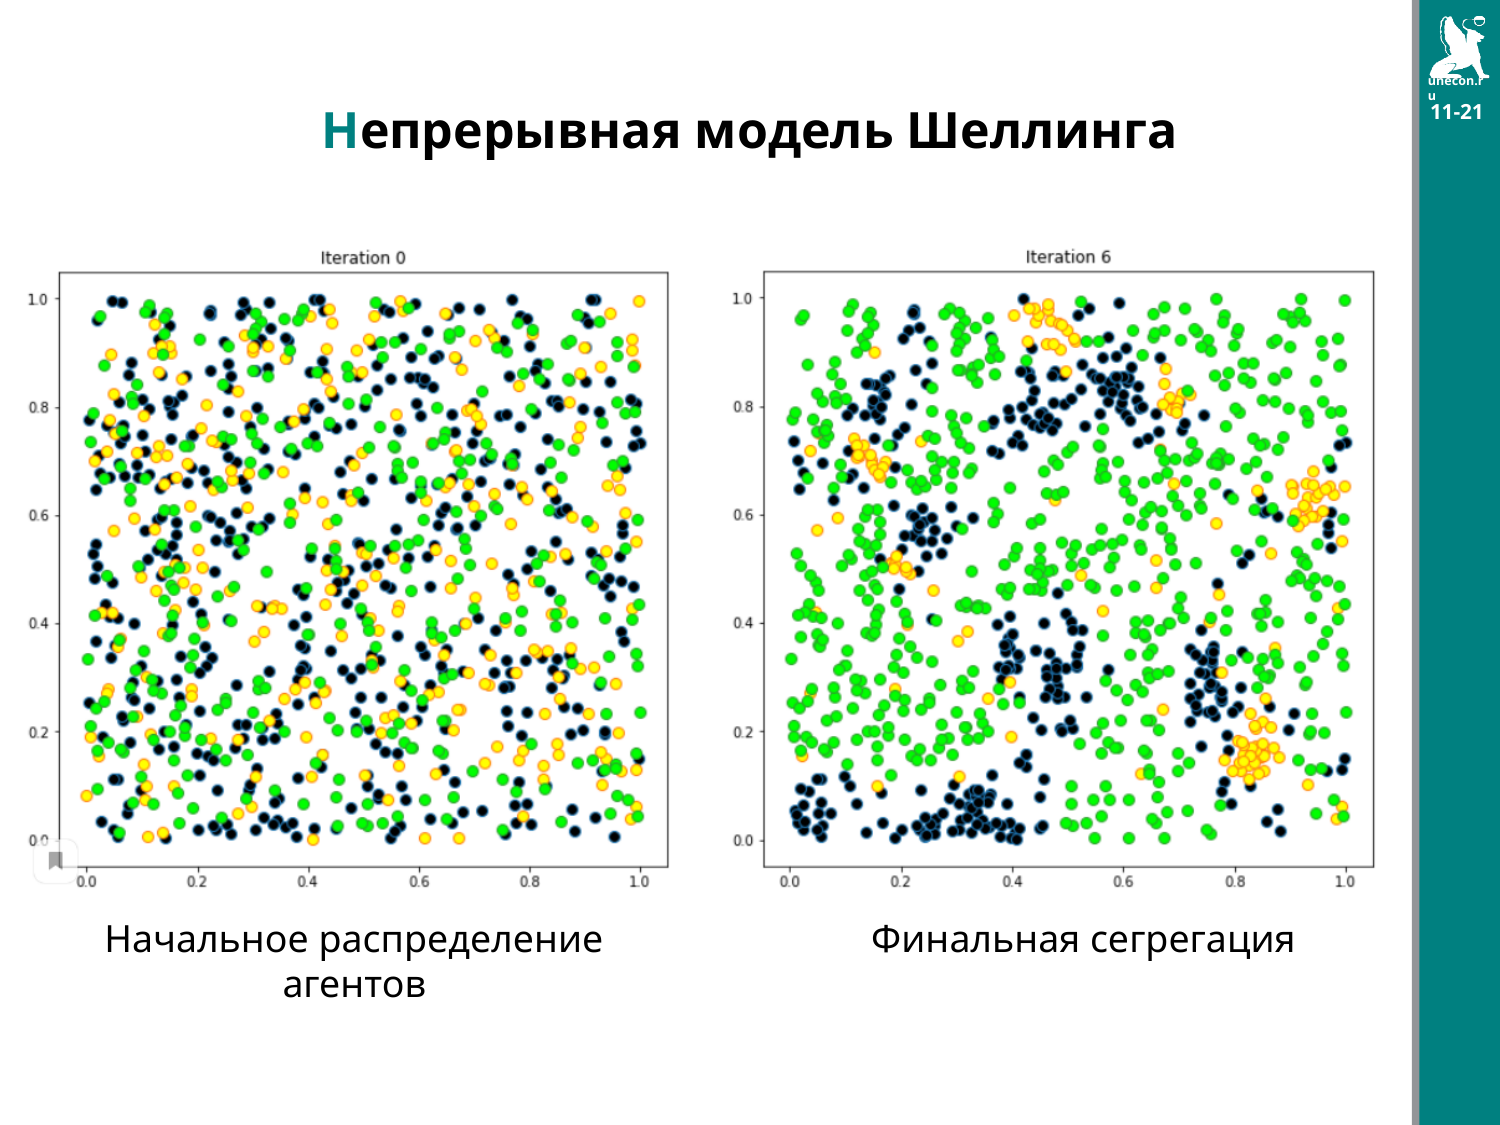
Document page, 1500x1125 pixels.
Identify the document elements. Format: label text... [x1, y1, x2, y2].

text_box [8, 227, 1403, 898]
text_box Непрерывная модель Шеллинга [307, 90, 1193, 166]
text_box Начальное распределение агентов [89, 907, 619, 1013]
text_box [1411, 0, 1500, 1125]
text_box Финальная сегрегация [856, 907, 1311, 968]
